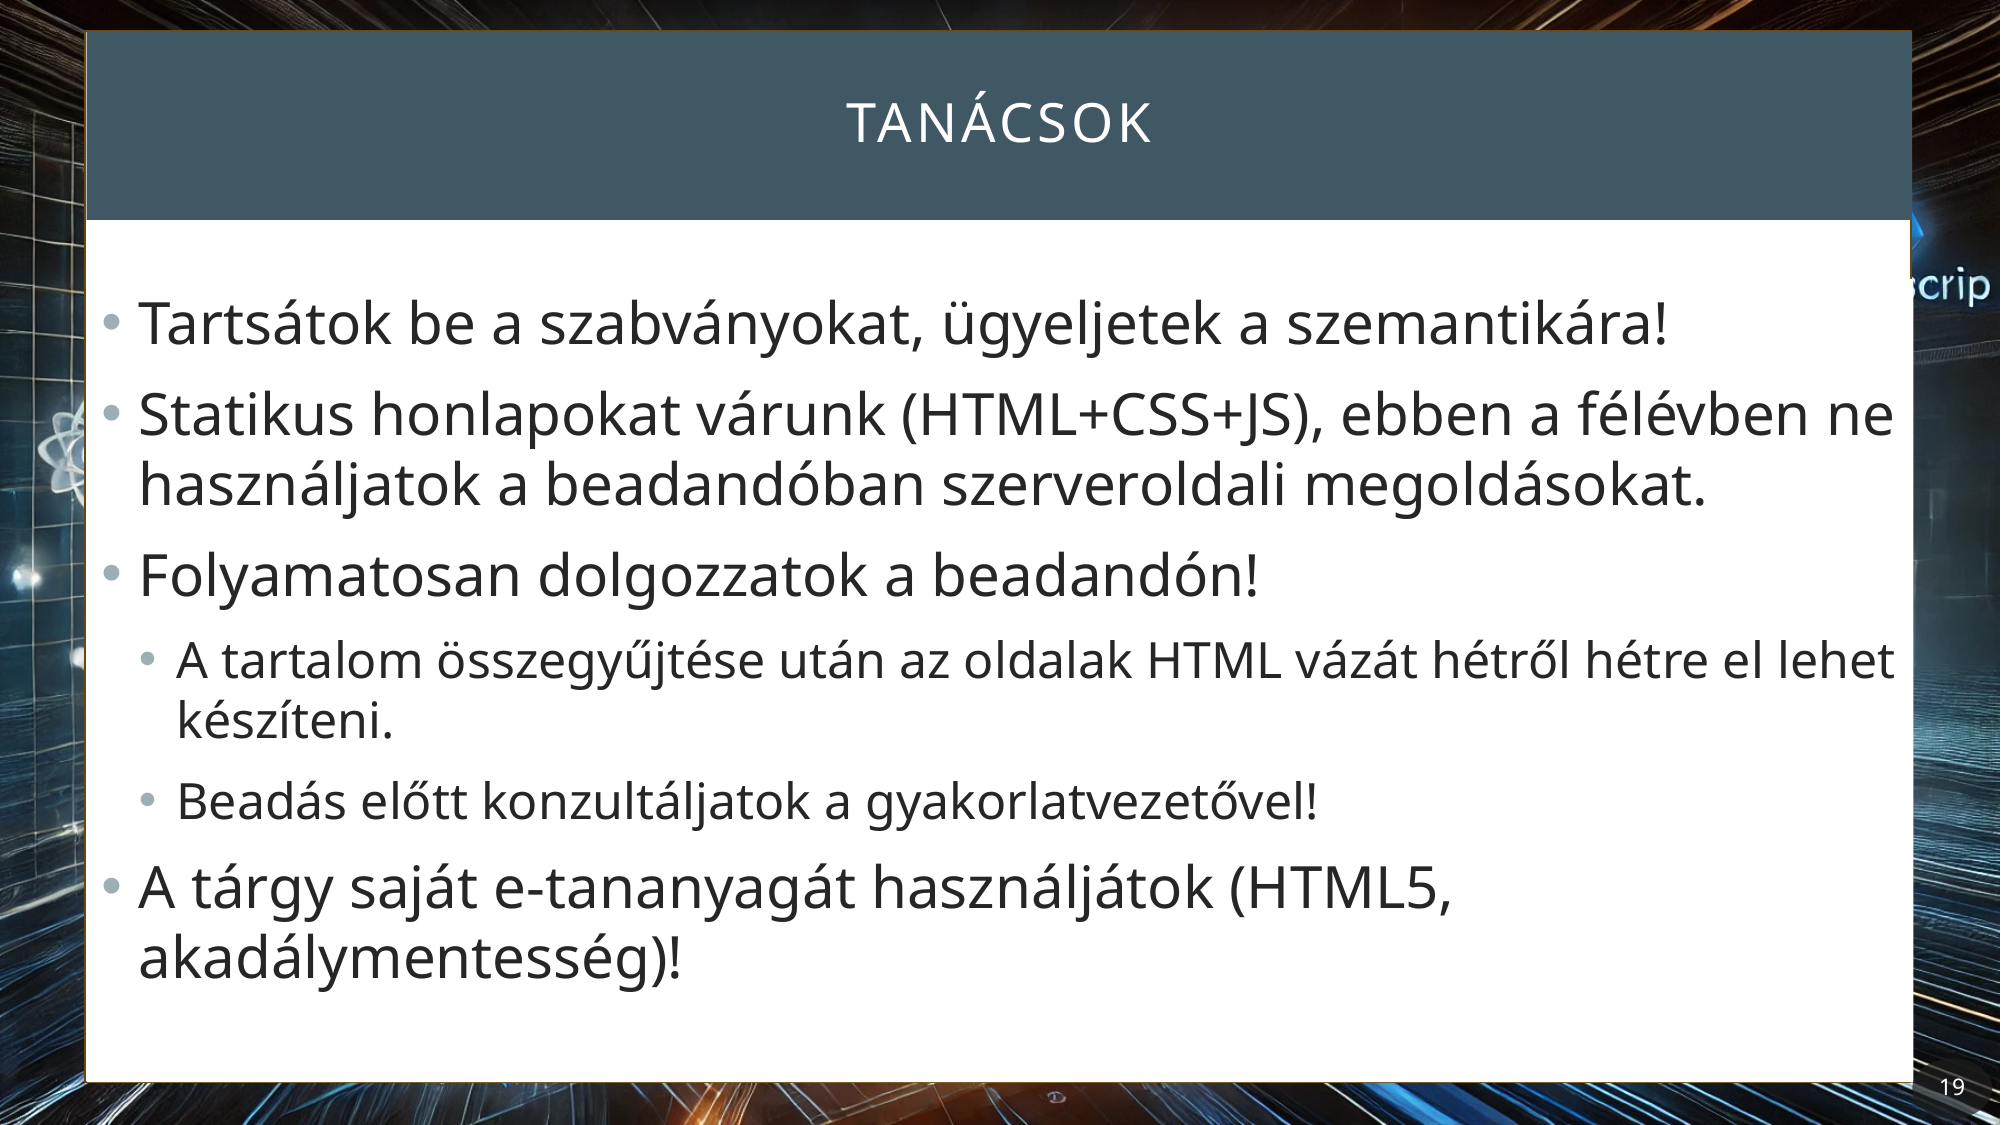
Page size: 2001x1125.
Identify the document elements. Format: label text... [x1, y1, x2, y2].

title Tanácsok [84, 28, 1915, 222]
slide_number 19 [1912, 1058, 1993, 1119]
list Tartsátok be a szabványokat, ügyeljetek a szemantikára! Statikus honlapokat várunk (HTML+CSS+JS), ebben a félévben ne használjatok a beadandóban szerveroldali megoldásokat. Folyamatosan dolgozzatok a beadandón! A tartalom összegyűjtése után az oldalak HTML vázát hétről hétre el lehet készíteni. Beadás előtt konzultáljatok a gyakorlatvezetővel! A tárgy saját e-tananyagát használjátok (HTML5, akadálymentesség)! [86, 278, 1914, 1083]
picture [0, 0, 2000, 1125]
